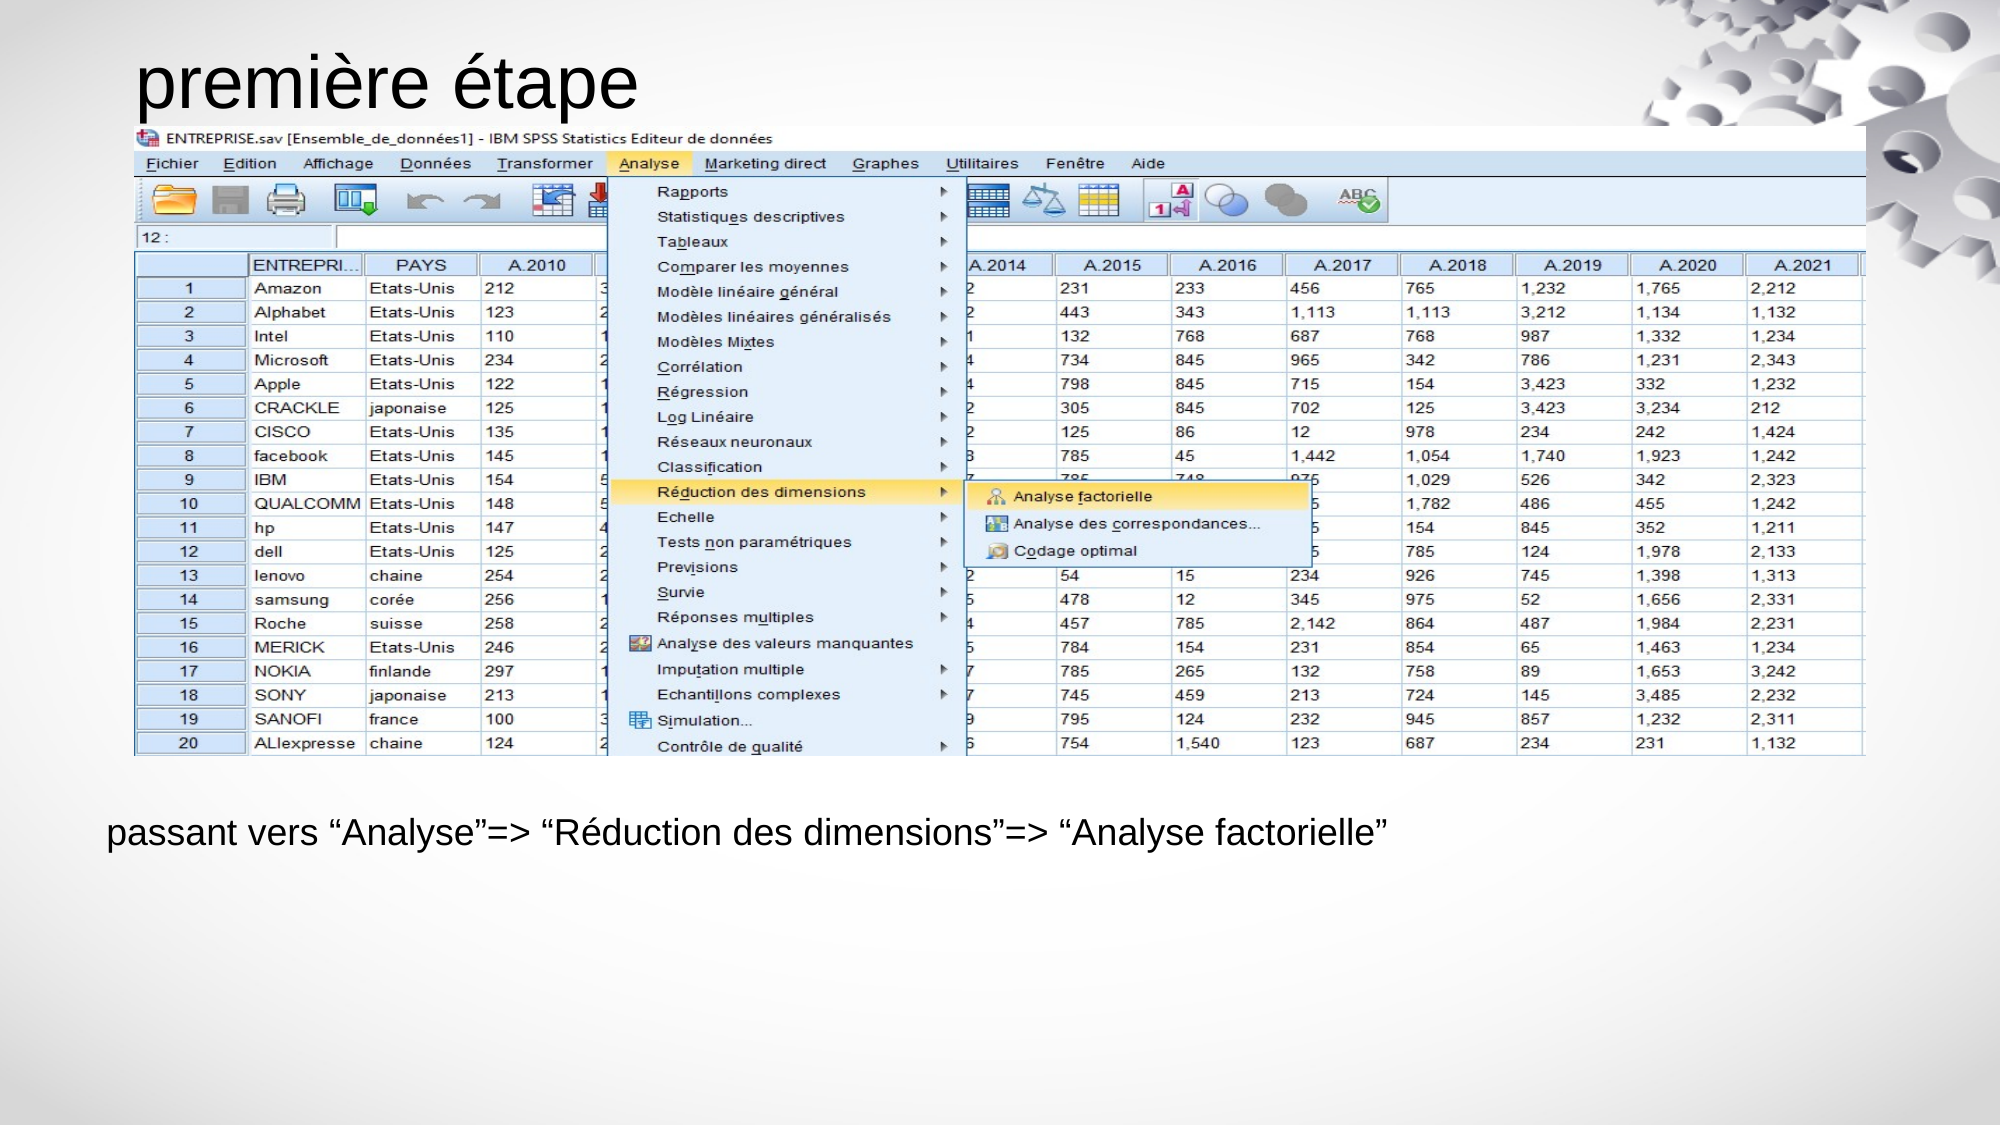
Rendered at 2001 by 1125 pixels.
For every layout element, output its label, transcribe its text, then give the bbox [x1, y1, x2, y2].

text_box passant vers “Analyse”=> “Réduction des dimensions”=> “Analyse factorielle” [91, 800, 1661, 861]
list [134, 126, 1866, 756]
picture [0, 0, 2000, 1125]
title première étape [99, 30, 1901, 127]
